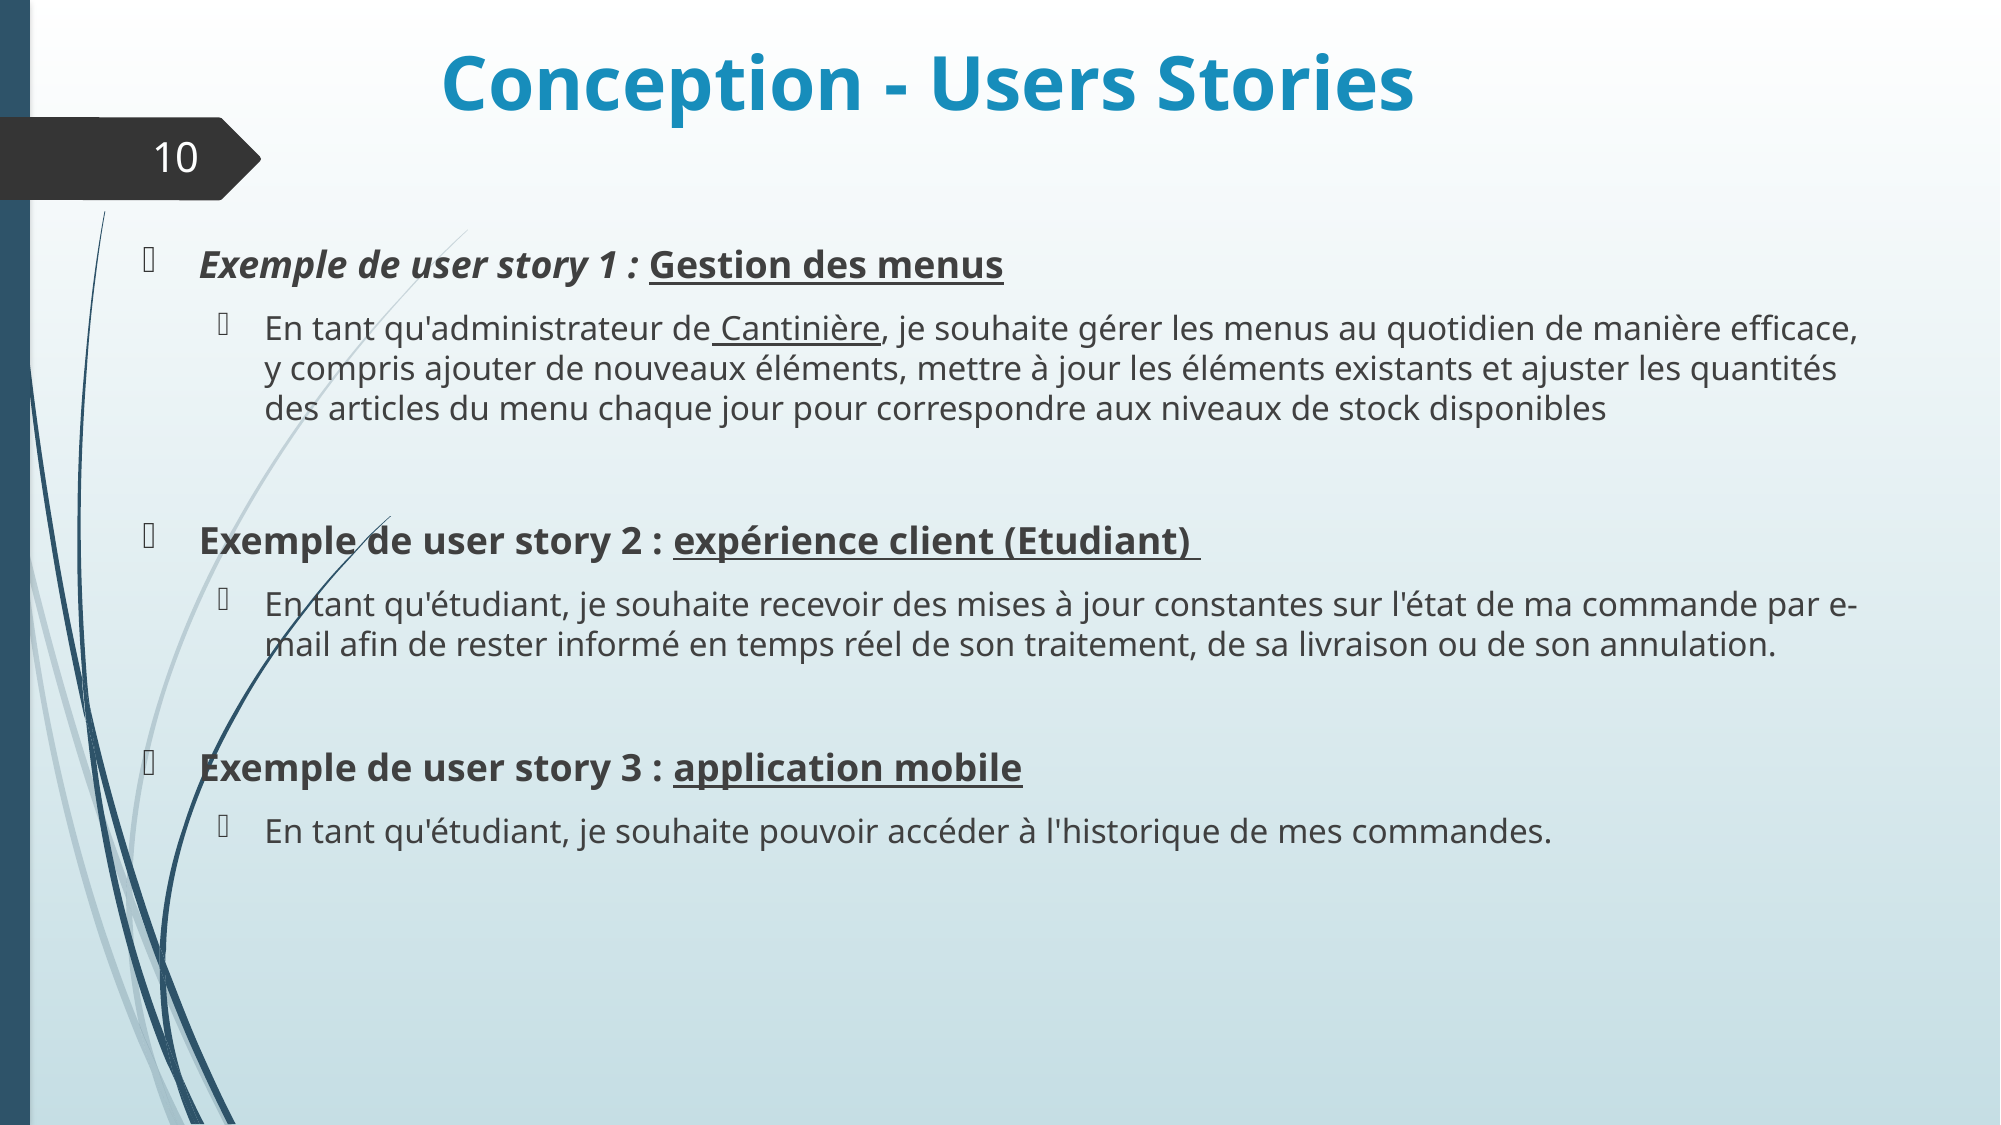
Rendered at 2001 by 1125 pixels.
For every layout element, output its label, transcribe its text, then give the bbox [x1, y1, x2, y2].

list Exemple de user story 1 : Gestion des menus En tant qu'administrateur de Cantinière, je souhaite gérer les menus au quotidien de manière efficace, y compris ajouter de nouveaux éléments, mettre à jour les éléments existants et ajuster les quantités des articles du menu chaque jour pour correspondre aux niveaux de stock disponibles Exemple de user story 2 : expérience client (Etudiant) En tant qu'étudiant, je souhaite recevoir des mises à jour constantes sur l'état de ma commande par e-mail afin de rester informé en temps réel de son traitement, de sa livraison ou de son annulation. Exemple de user story 3 : application mobile En tant qu'étudiant, je souhaite pouvoir accéder à l'historique de mes commandes. [127, 234, 1888, 1029]
slide_number 10 [87, 129, 216, 190]
title Conception - Users Stories [425, 28, 1888, 173]
